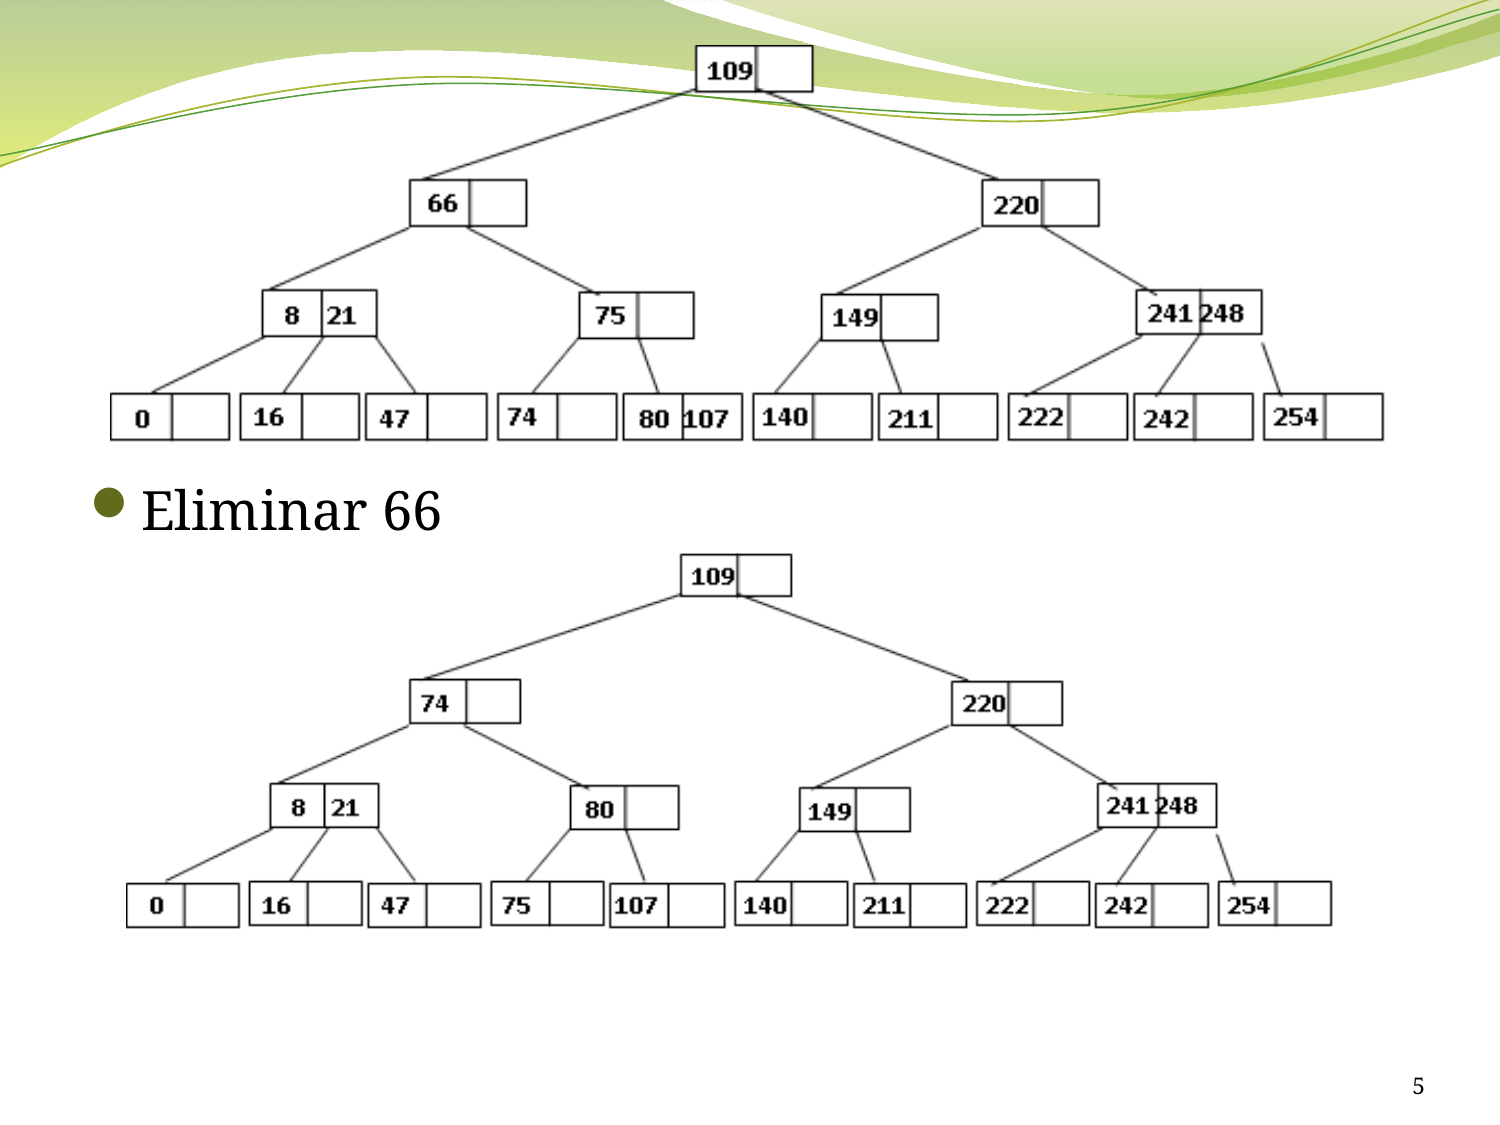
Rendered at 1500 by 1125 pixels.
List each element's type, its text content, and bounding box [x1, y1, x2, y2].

picture [110, 45, 1390, 446]
picture [126, 552, 1337, 932]
list Eliminar 66 [75, 317, 1425, 1038]
slide_number 5 [1299, 1042, 1425, 1103]
